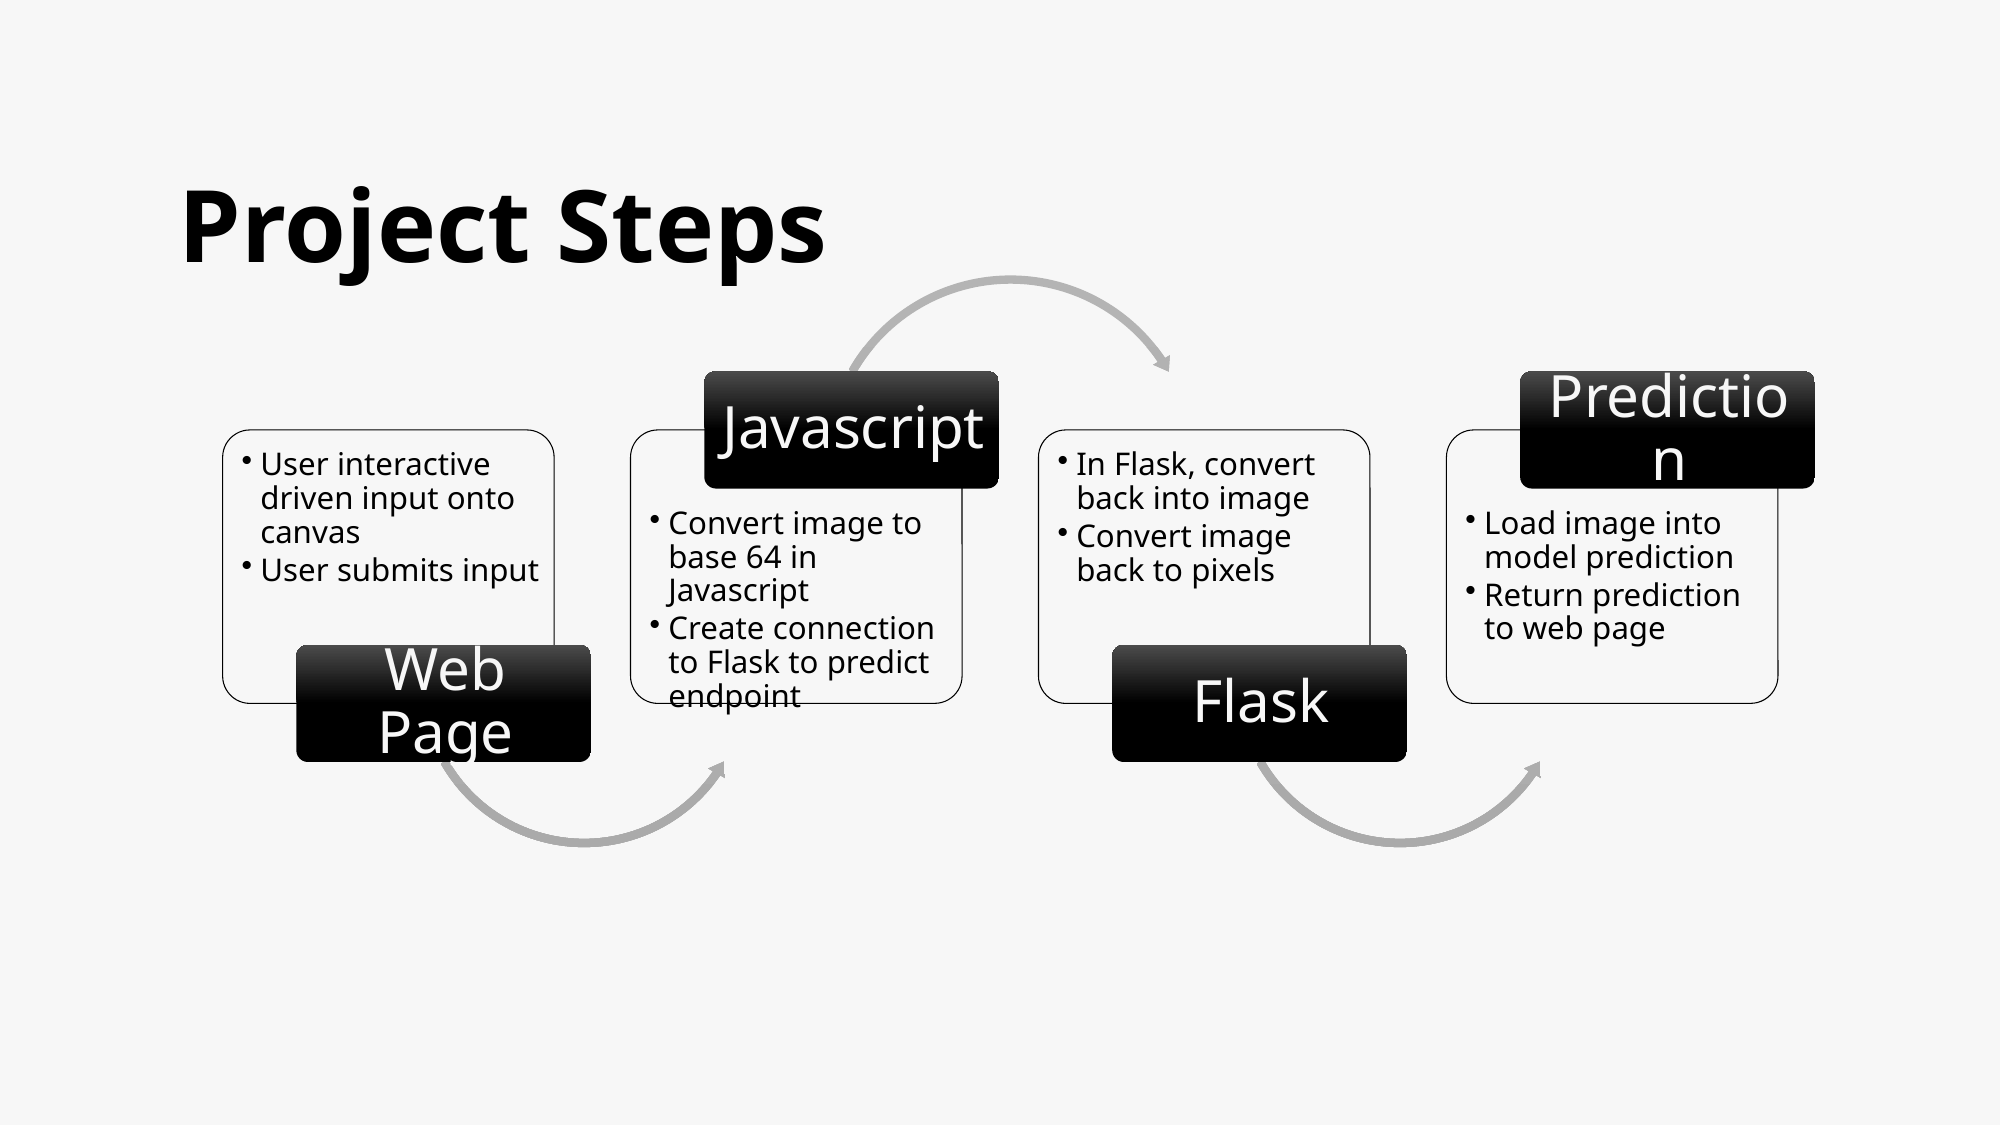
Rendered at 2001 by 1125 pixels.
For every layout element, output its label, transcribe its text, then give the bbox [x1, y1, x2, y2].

picture [221, 4, 1816, 1125]
text_box Project Steps [163, 154, 221, 290]
